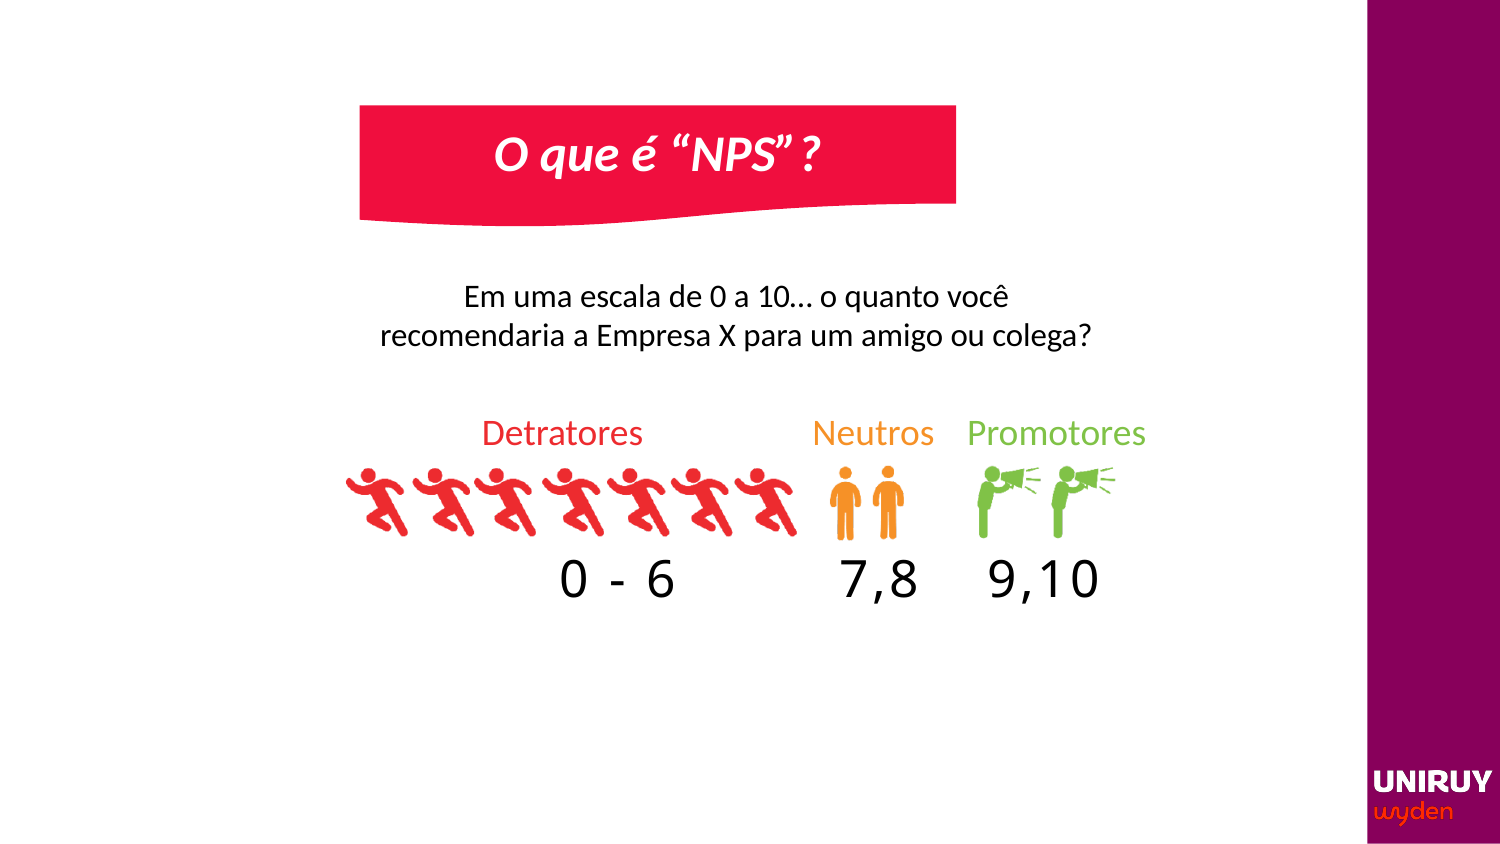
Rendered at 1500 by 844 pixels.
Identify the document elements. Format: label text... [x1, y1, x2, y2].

text_box Detratores [467, 400, 659, 449]
picture [1374, 770, 1493, 827]
text_box Promotores [952, 400, 1162, 455]
text_box Neutros [797, 400, 950, 449]
text_box O que é “NPS”? [359, 105, 957, 227]
text_box 9,10 [972, 571, 1116, 616]
text_box 0 - 6 [544, 571, 692, 616]
text_box Em uma escala de 0 a 10… o quanto você recomendaria a Empresa X para um amigo ou colega? [353, 270, 1120, 358]
picture [341, 451, 1159, 563]
text_box 7,8 [824, 571, 935, 616]
